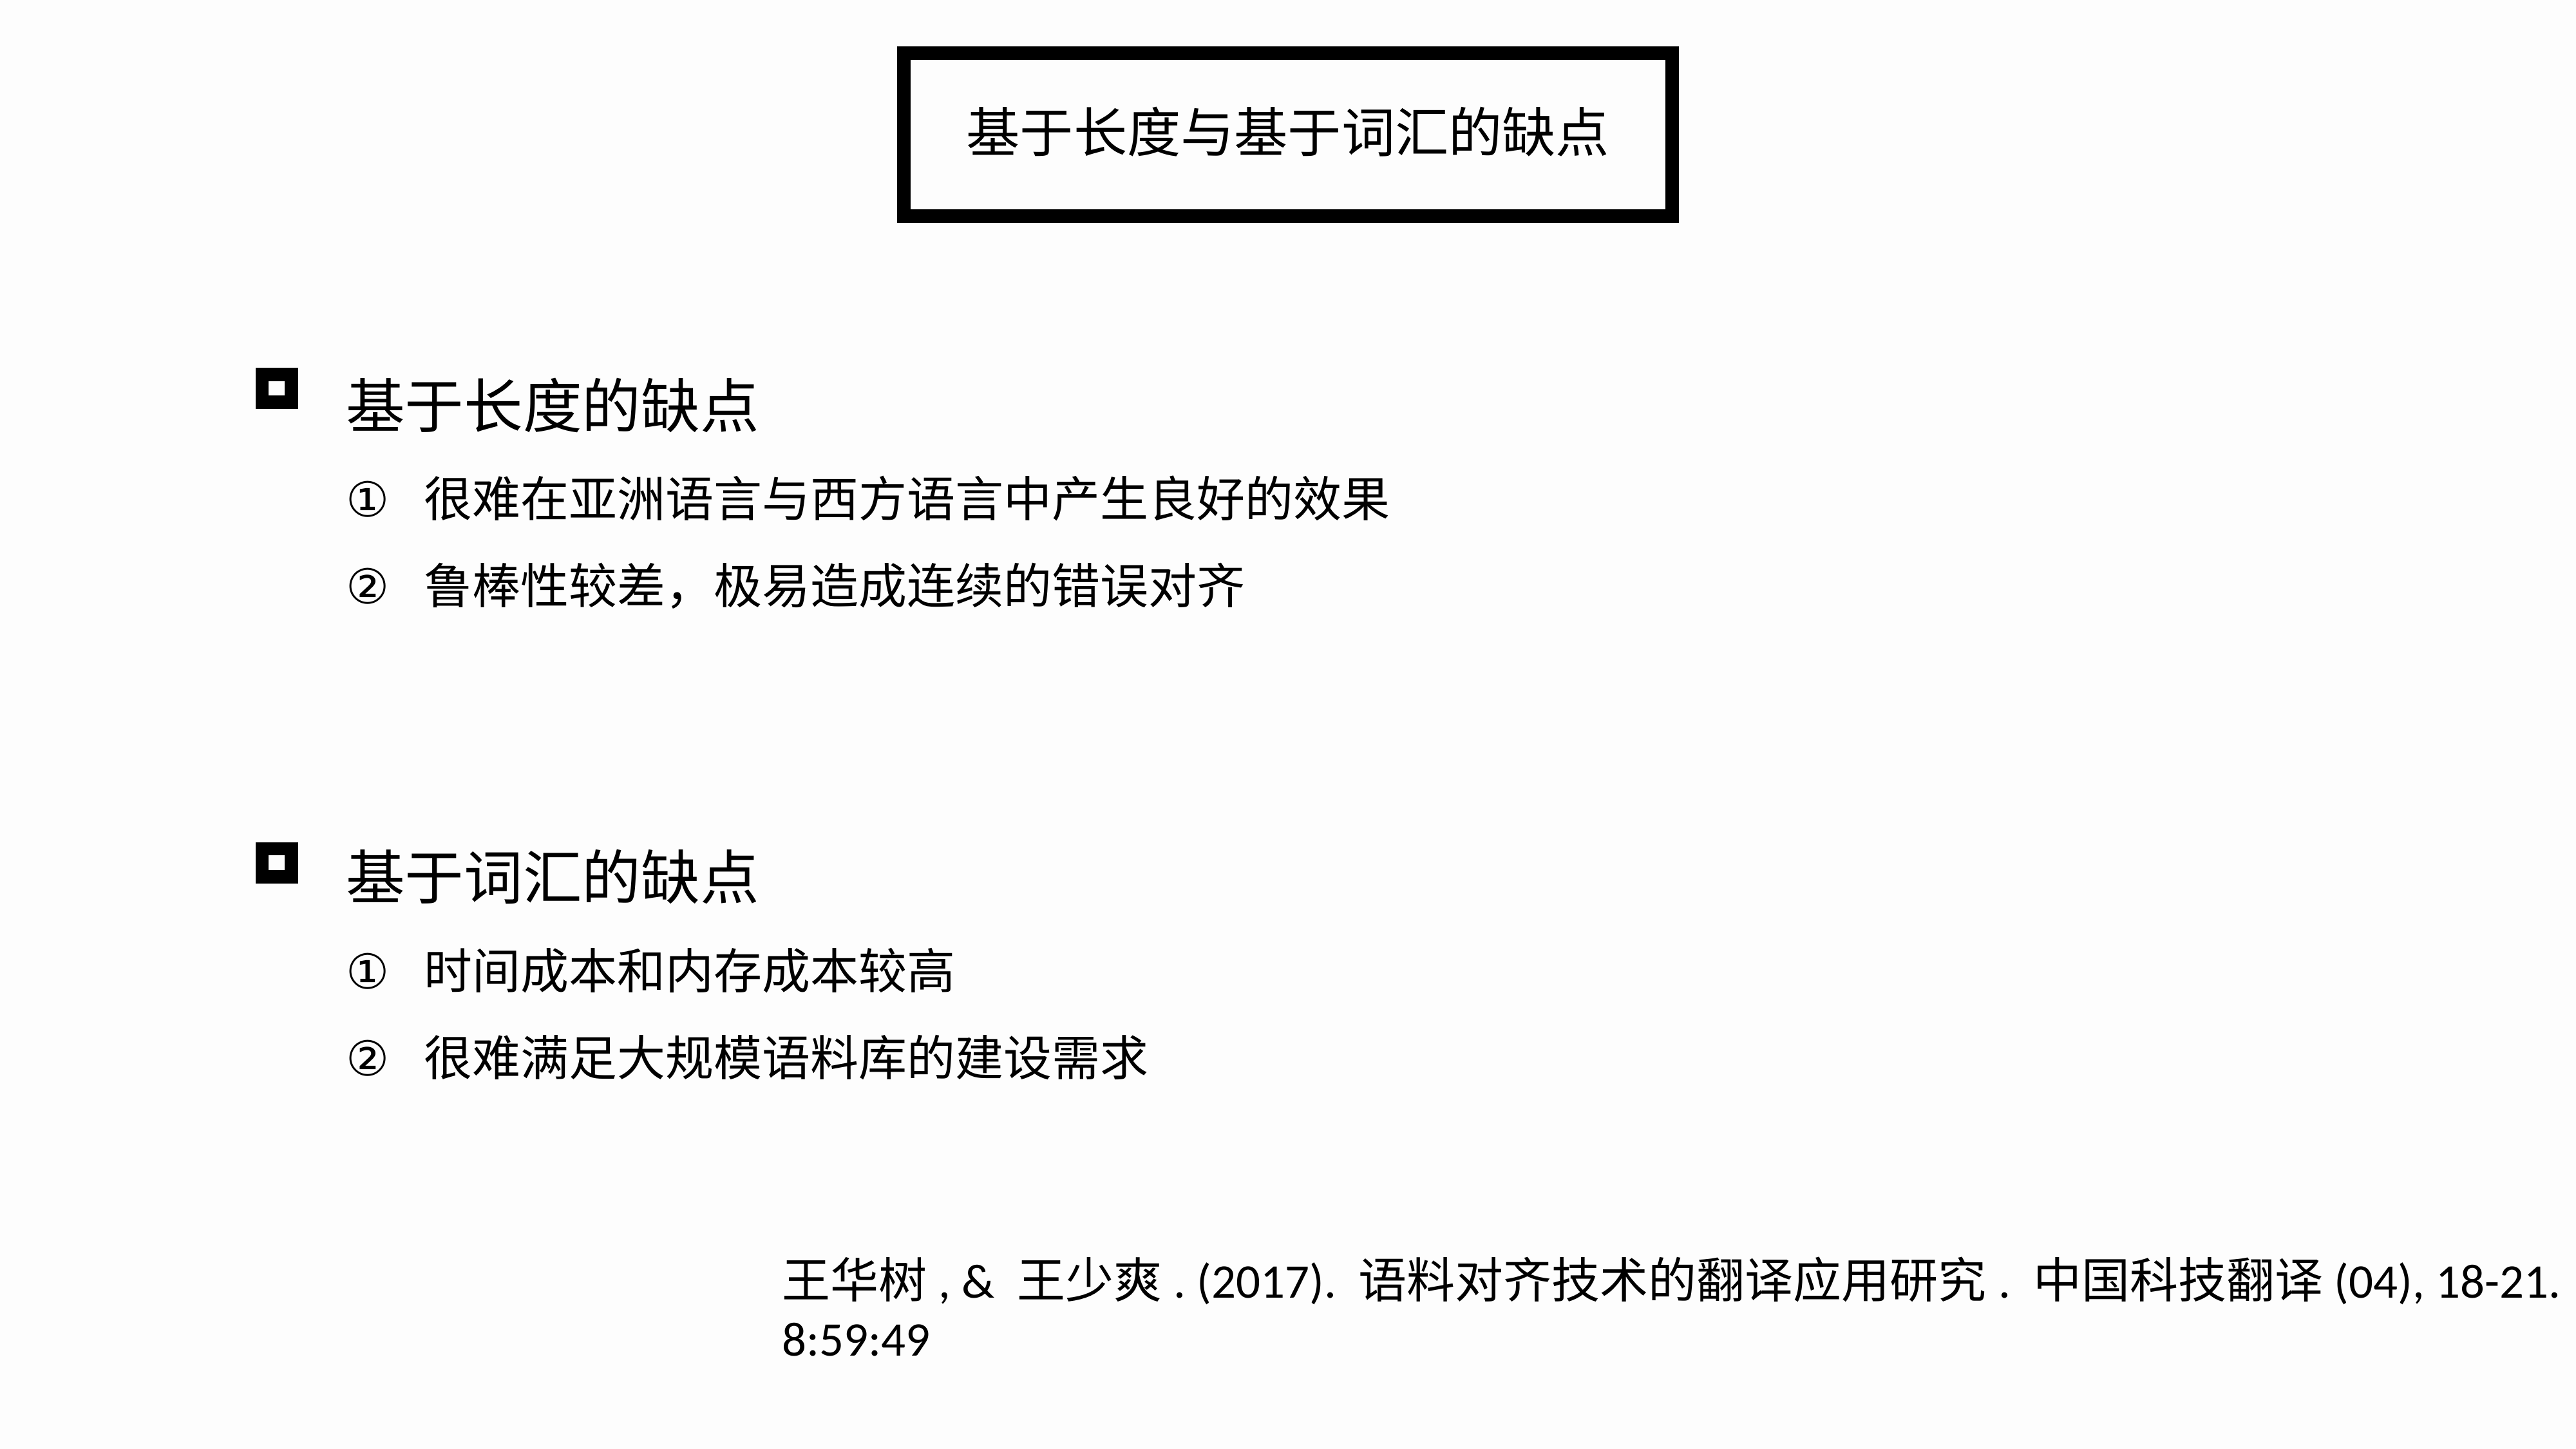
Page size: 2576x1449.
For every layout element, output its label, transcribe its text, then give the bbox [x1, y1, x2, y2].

text_box 王华树, & 王少爽. (2017). 语料对齐技术的翻译应用研究. 中国科技翻译(04), 18-21. 8:59:49 [773, 1245, 2576, 1449]
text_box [262, 800, 2219, 1084]
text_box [262, 328, 2219, 612]
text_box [808, 53, 1768, 216]
